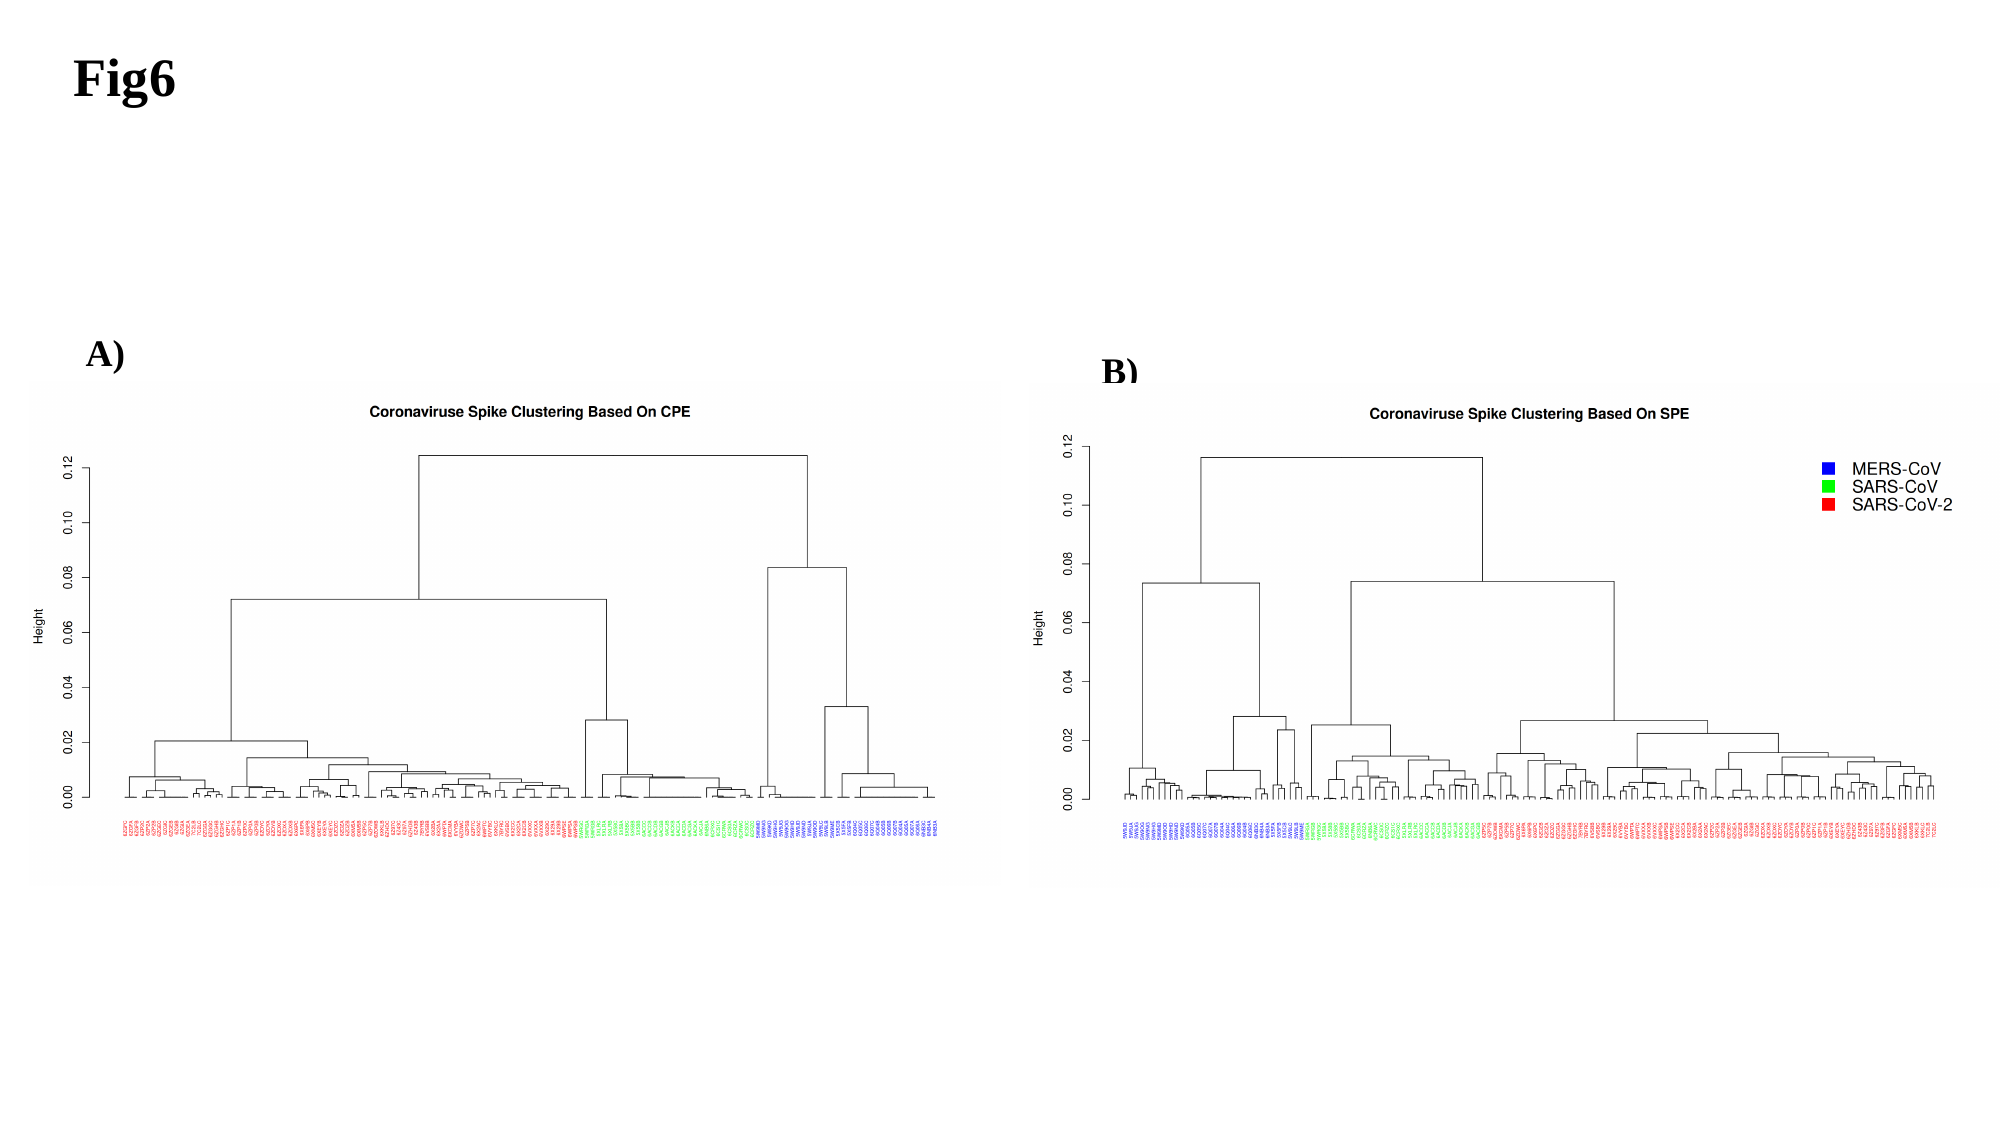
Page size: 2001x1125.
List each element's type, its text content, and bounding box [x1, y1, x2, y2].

text_box Fig6 [59, 35, 364, 110]
text_box A) [70, 321, 543, 378]
picture [29, 381, 1001, 886]
picture [1029, 383, 2000, 888]
text_box B) [1086, 339, 1559, 382]
